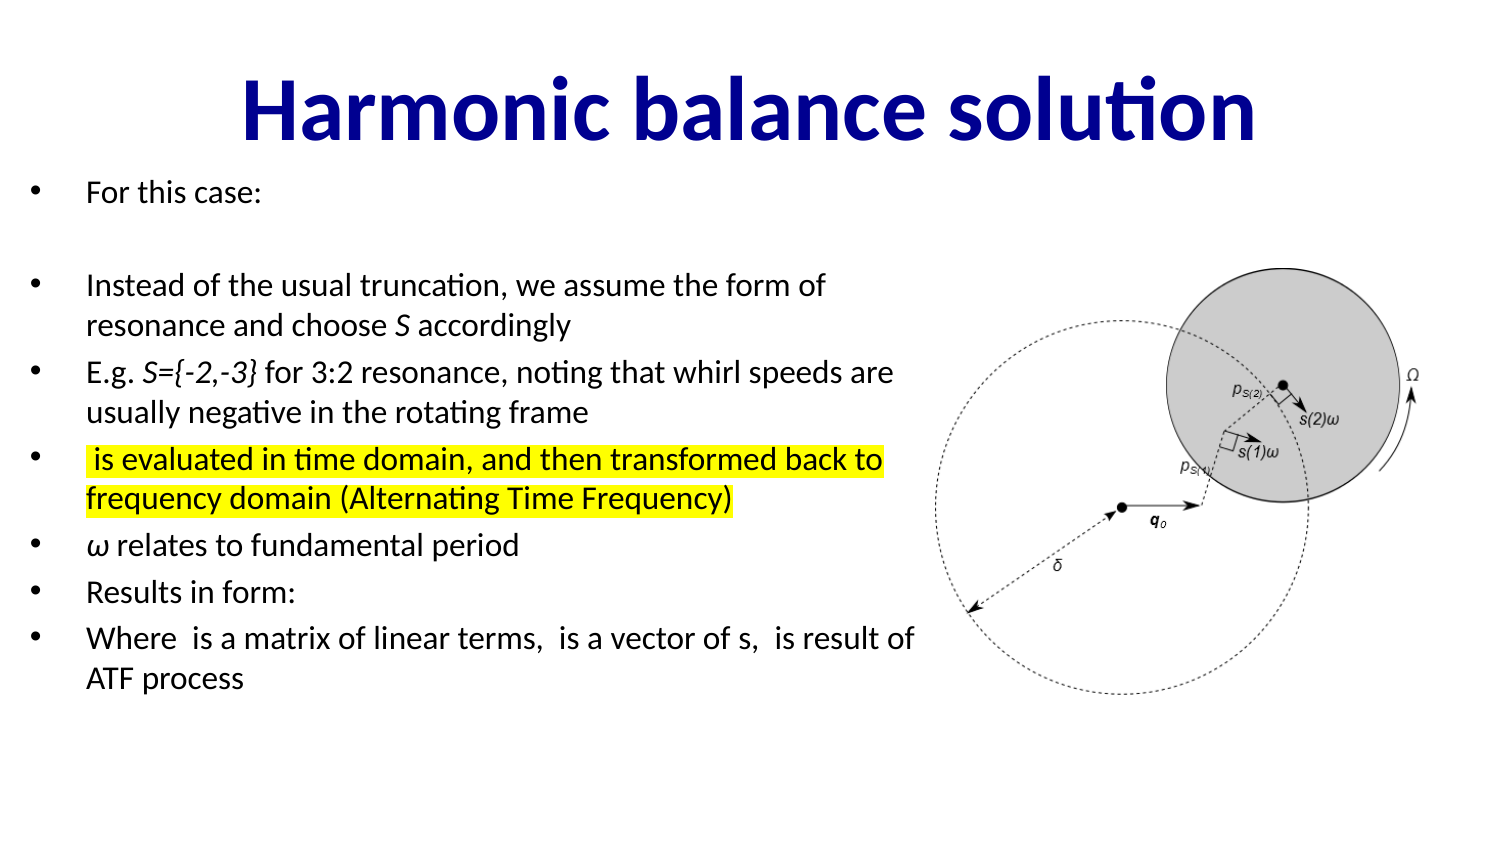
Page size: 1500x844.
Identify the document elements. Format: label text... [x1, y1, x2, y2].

title Harmonic balance solution [75, 33, 1425, 175]
picture [935, 268, 1484, 695]
